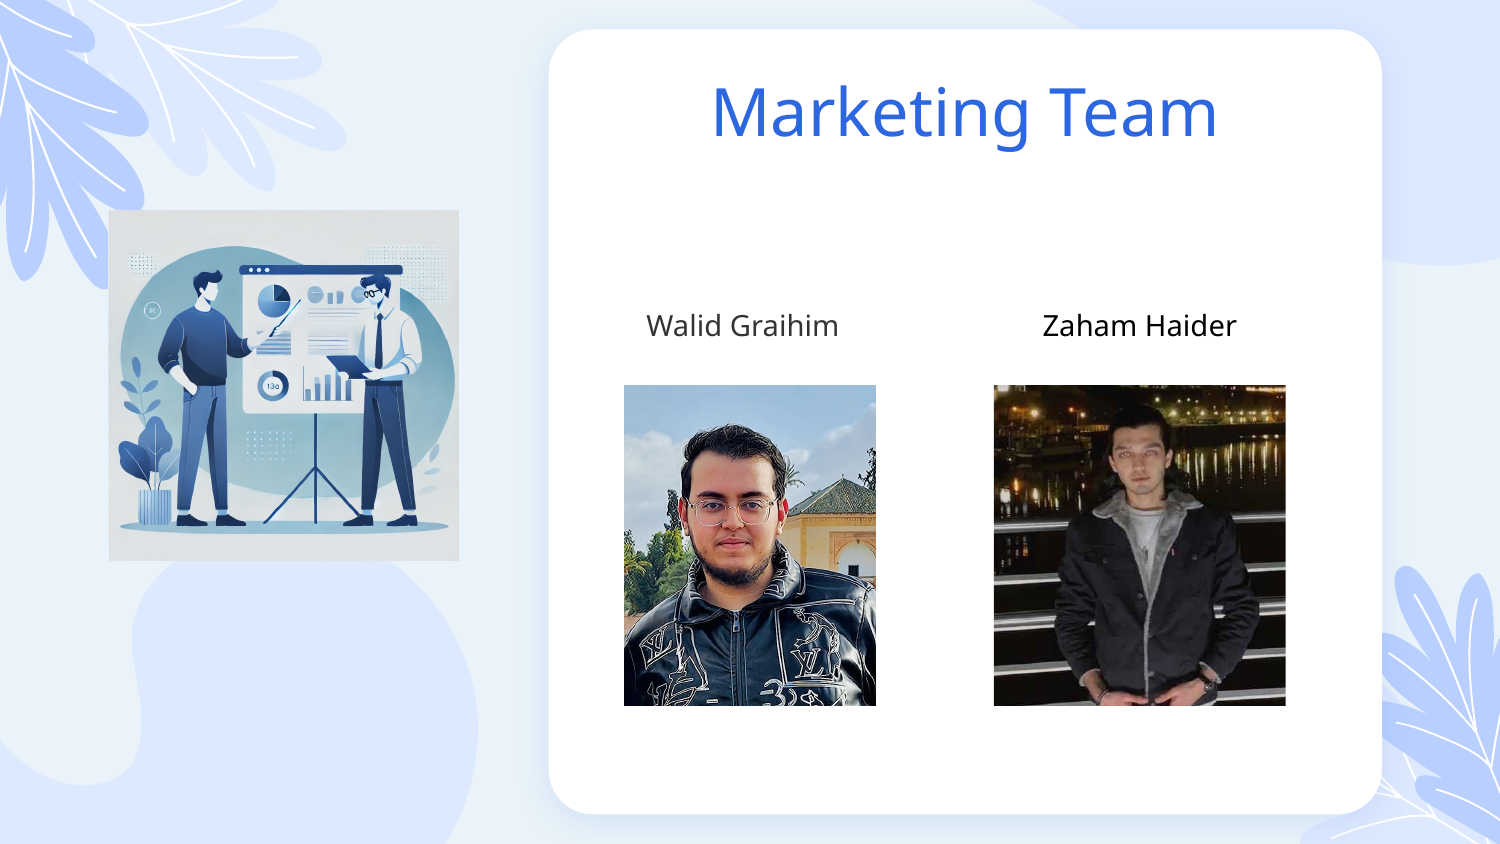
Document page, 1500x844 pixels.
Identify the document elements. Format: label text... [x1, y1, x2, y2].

picture [107, 210, 459, 562]
subtitle Walid Graihim [587, 292, 876, 357]
picture [993, 385, 1287, 707]
picture [623, 385, 877, 707]
text_box Zaham Haider [982, 299, 1297, 350]
title Marketing Team [600, 55, 1330, 248]
